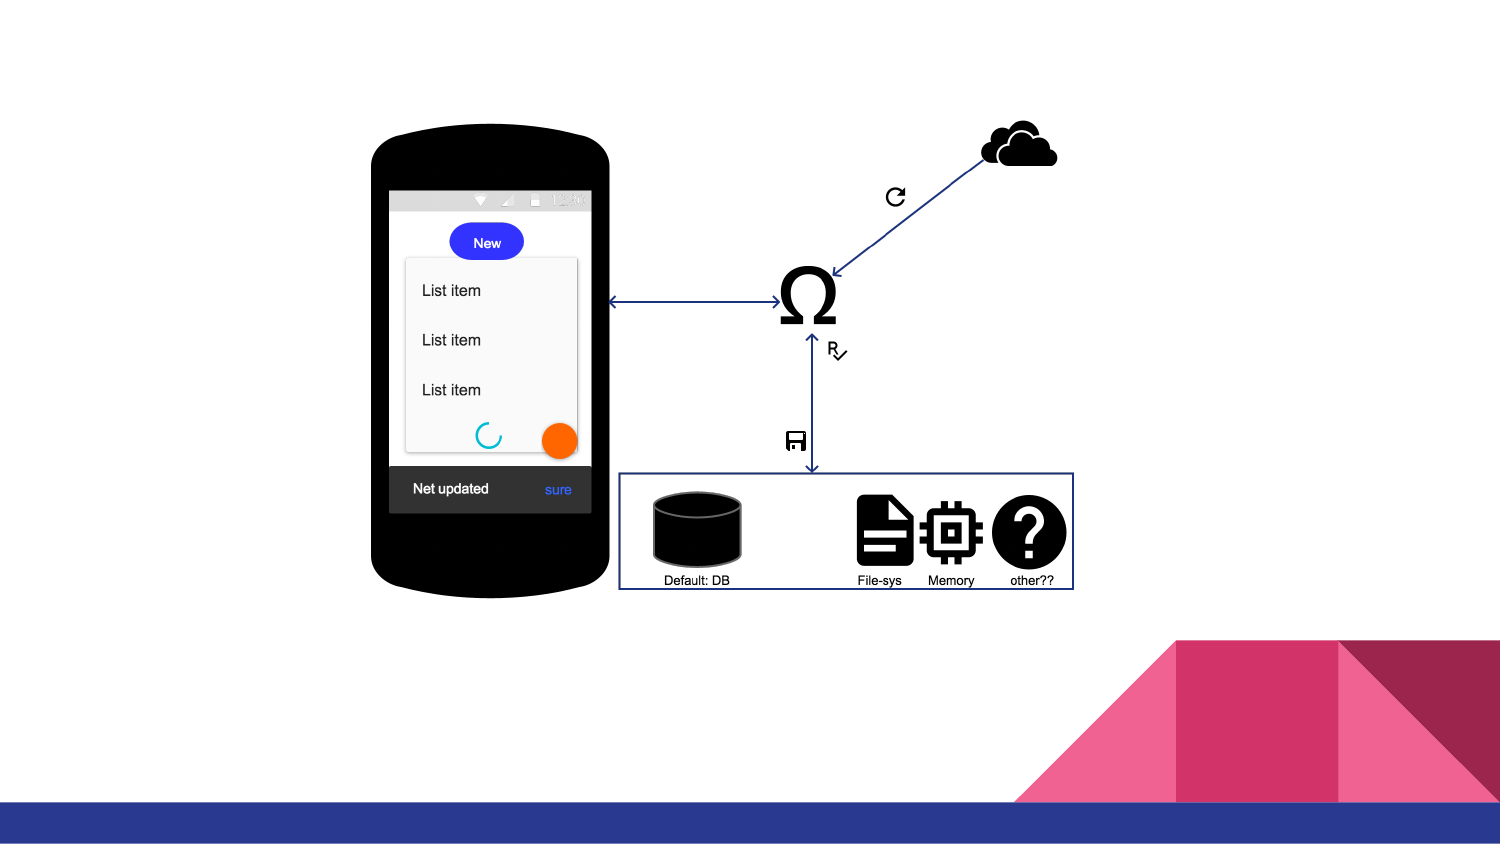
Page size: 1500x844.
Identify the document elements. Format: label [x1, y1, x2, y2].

picture [370, 97, 1273, 844]
